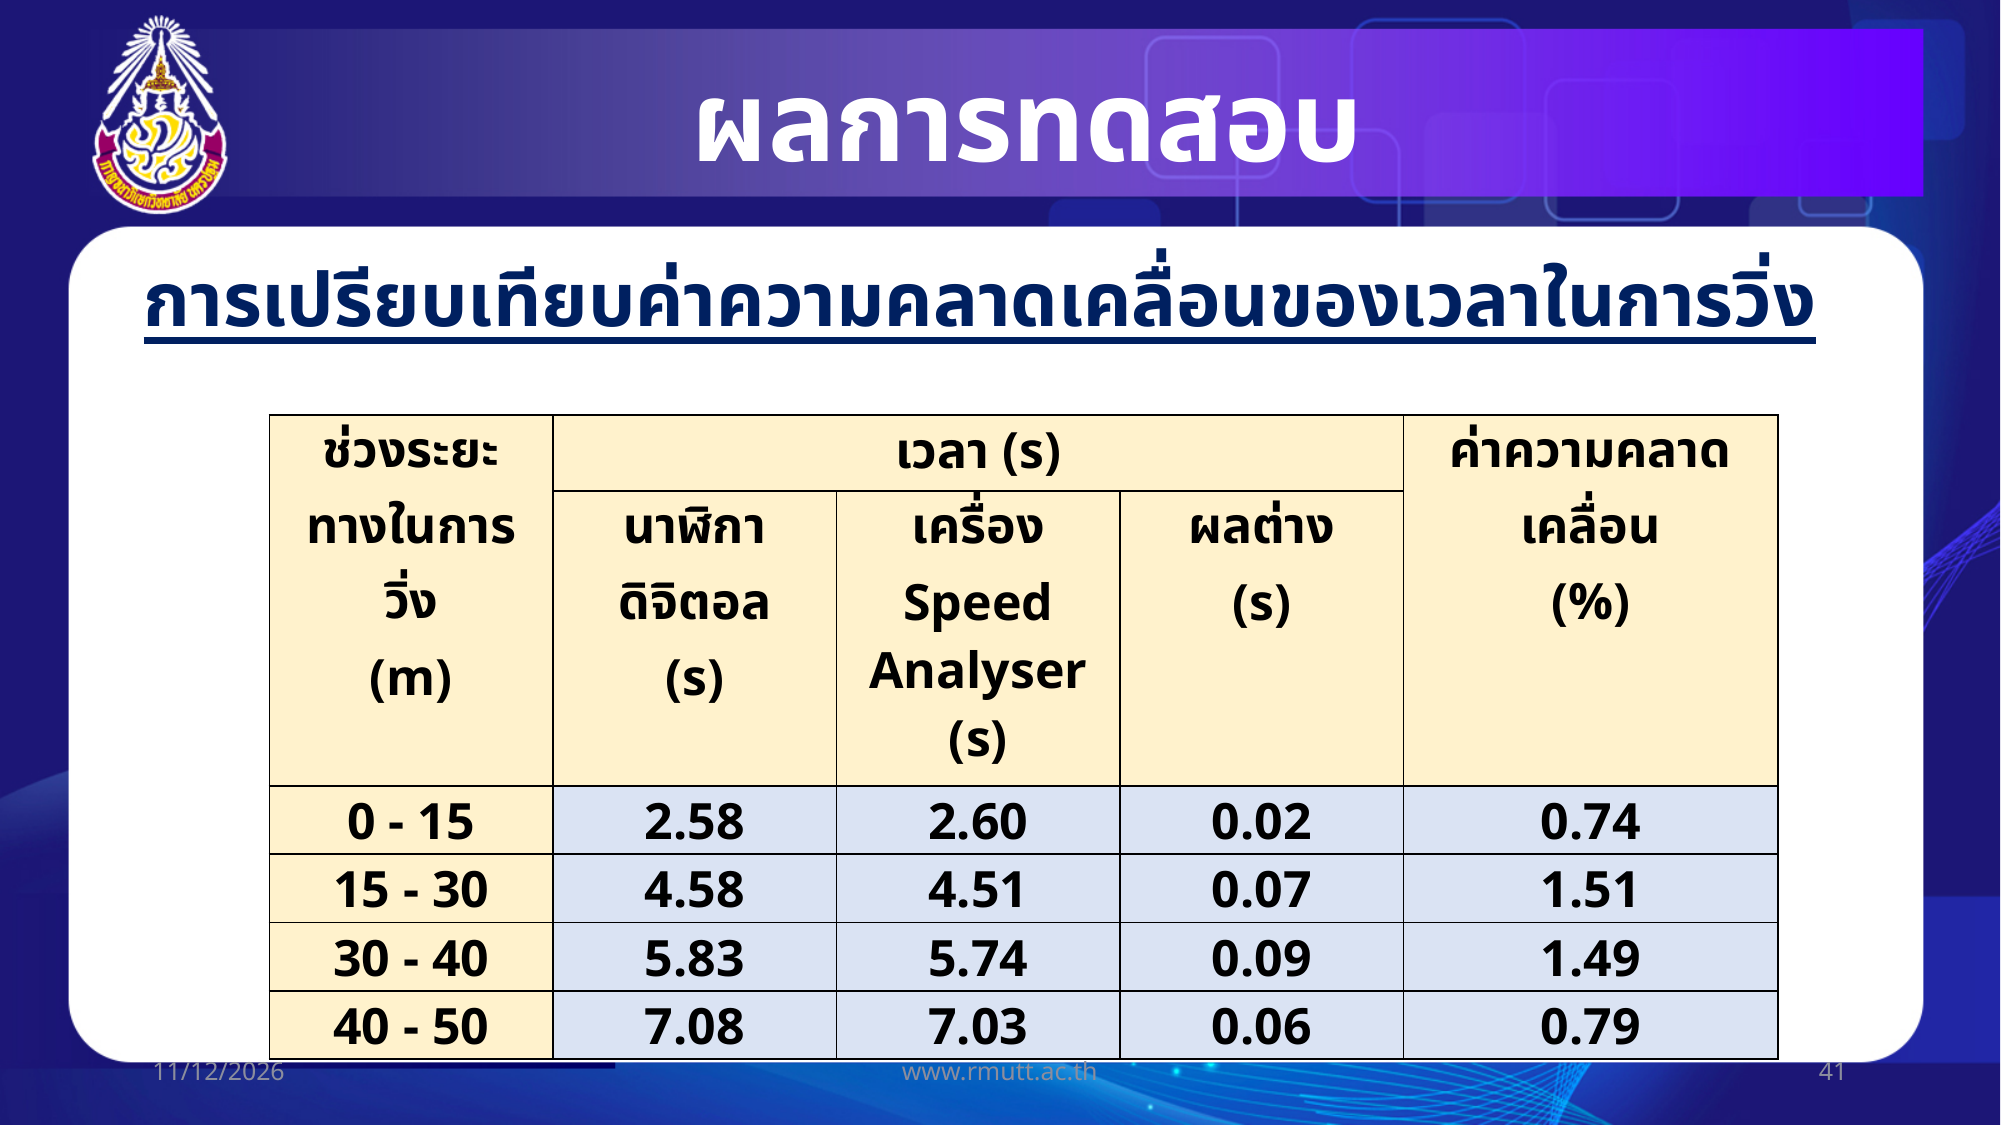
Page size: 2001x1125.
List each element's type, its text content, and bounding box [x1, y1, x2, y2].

table_cell 0 - 15 [270, 787, 552, 853]
table_cell 4.58 [554, 855, 836, 922]
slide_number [137, 1043, 588, 1103]
table_cell 0.79 [1404, 992, 1777, 1058]
title ผลการทดสอบ [150, 16, 1875, 234]
table_cell ผลต่าง (s) [1121, 492, 1403, 785]
table_cell เครื่อง Speed Analyser (s) [837, 492, 1119, 785]
slide_number 41 [1412, 1043, 1863, 1103]
table_cell 4.51 [837, 855, 1119, 922]
table_cell 2.60 [837, 787, 1119, 853]
table_cell 0.06 [1121, 992, 1403, 1058]
table_cell นาฬิกา ดิจิตอล (s) [554, 492, 836, 785]
table_cell 0.07 [1121, 855, 1403, 922]
list การเปรียบเทียบค่าความคลาดเคลื่อนของเวลาในการวิ่ง [97, 254, 1863, 1043]
table_cell 1.49 [1404, 923, 1777, 990]
table_cell 7.08 [554, 992, 836, 1058]
table_cell 5.74 [837, 923, 1119, 990]
table_cell 7.03 [837, 992, 1119, 1058]
table_cell 2.58 [554, 787, 836, 853]
table_header ค่าความคลาดเคลื่อน (%) [1404, 416, 1777, 785]
picture [0, 0, 2001, 1125]
table_cell 1.51 [1404, 855, 1777, 922]
table_cell 0.74 [1404, 787, 1777, 853]
table_cell 0.09 [1121, 923, 1403, 990]
table_cell 40 - 50 [270, 992, 552, 1058]
table_header ช่วงระยะทางในการวิ่ง (m) [270, 416, 552, 785]
table_cell 5.83 [554, 923, 836, 990]
table_cell 0.02 [1121, 787, 1403, 853]
table_header เวลา (s) [554, 416, 1403, 490]
table_cell 15 - 30 [270, 855, 552, 922]
table_cell 30 - 40 [270, 923, 552, 990]
footer www.rmutt.ac.th [662, 1060, 1338, 1103]
